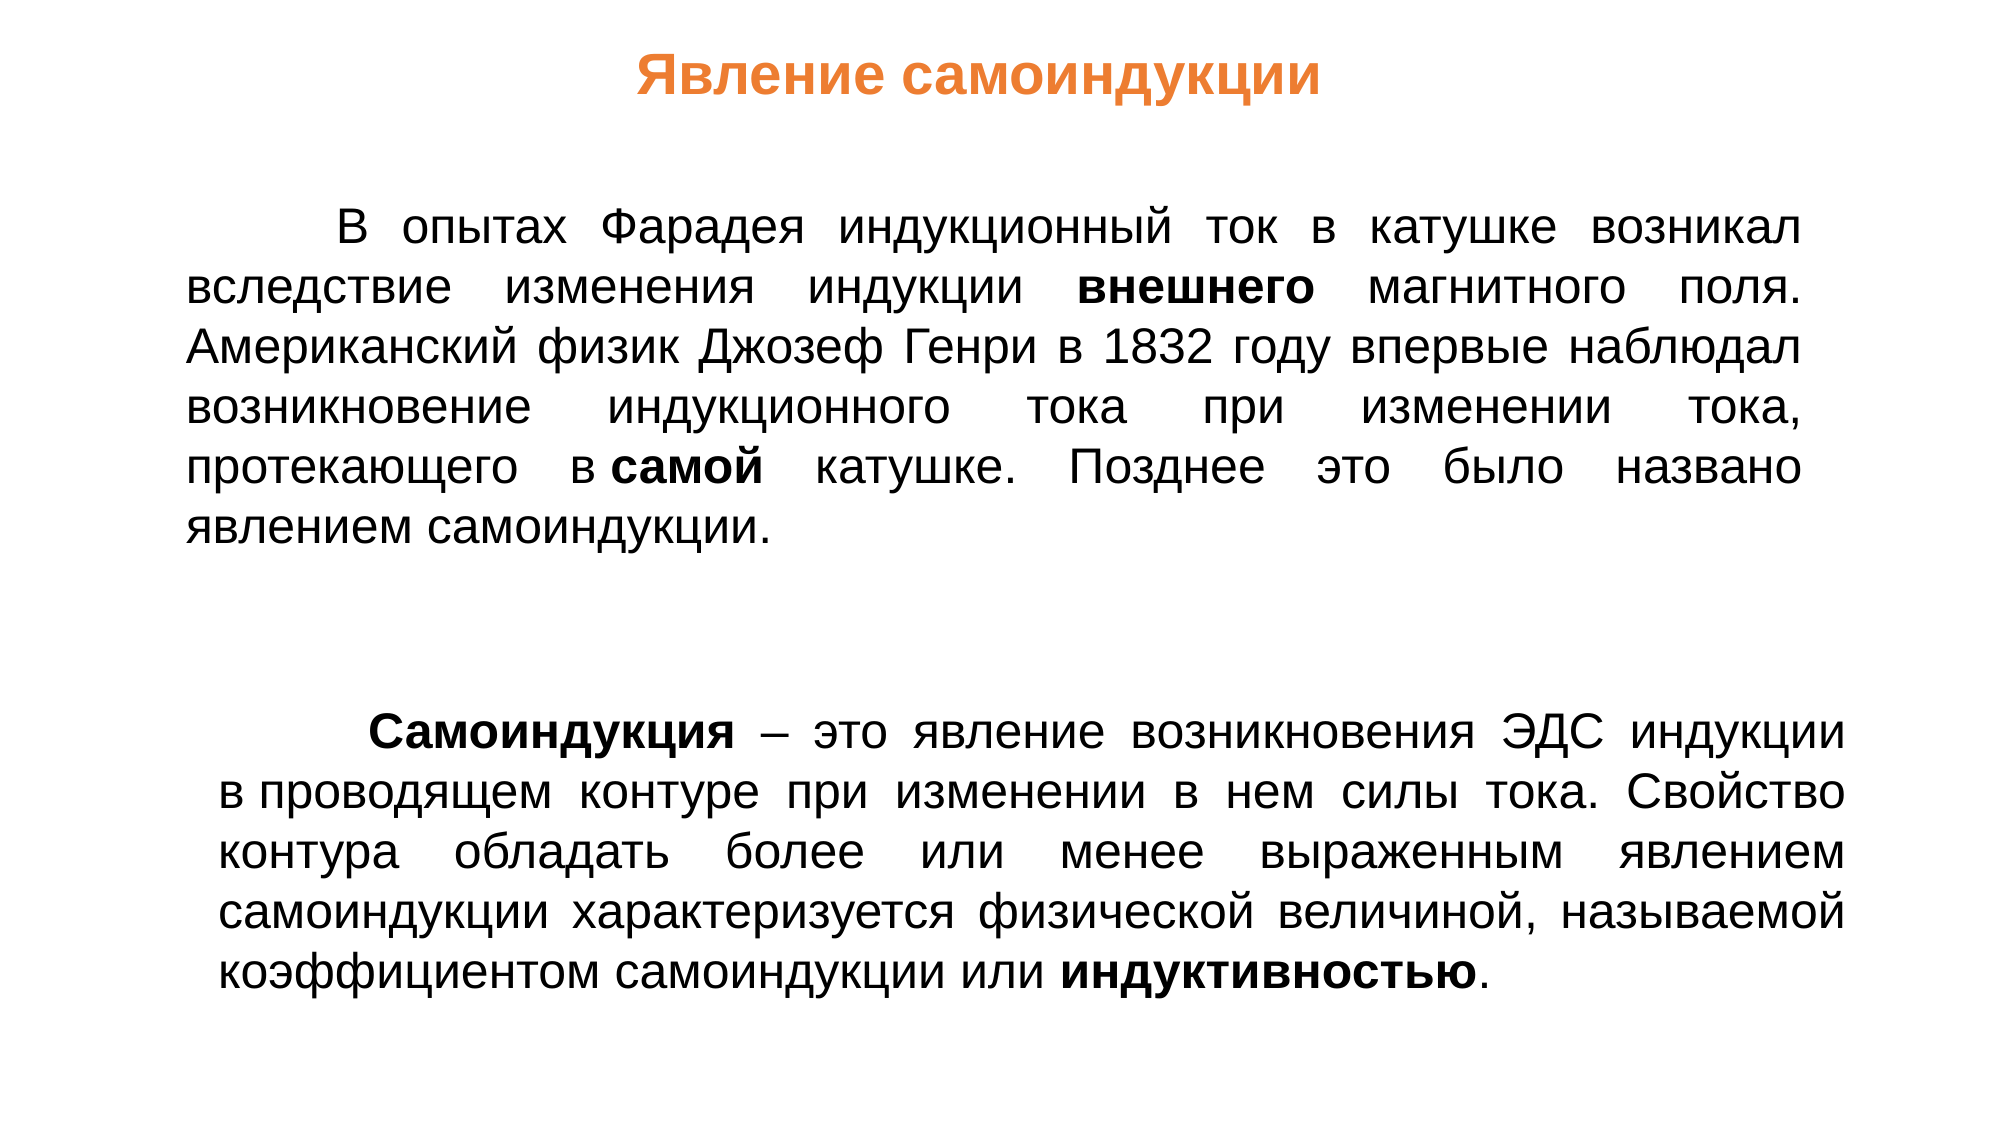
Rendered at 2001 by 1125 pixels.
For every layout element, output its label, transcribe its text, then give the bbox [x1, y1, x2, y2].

text_box Самоиндукция – это явление возникновения ЭДС индукции в проводящем контуре при изменении в нем силы тока. Свойство контура обладать более или менее выраженным явлением самоиндукции характеризуется физической величиной, называемой коэффициентом самоиндукции или индуктивностью. [203, 691, 1862, 1006]
text_box Явление самоиндукции [621, 29, 1413, 159]
text_box В опытах Фарадея индукционный ток в катушке возникал вследствие изменения индукции внешнего магнитного поля. Американский физик Джозеф Генри в 1832 году впервые наблюдал возникновение индукционного тока при изменении тока, протекающего в самой катушке. Позднее это было названо явлением самоиндукции. [171, 185, 1818, 561]
